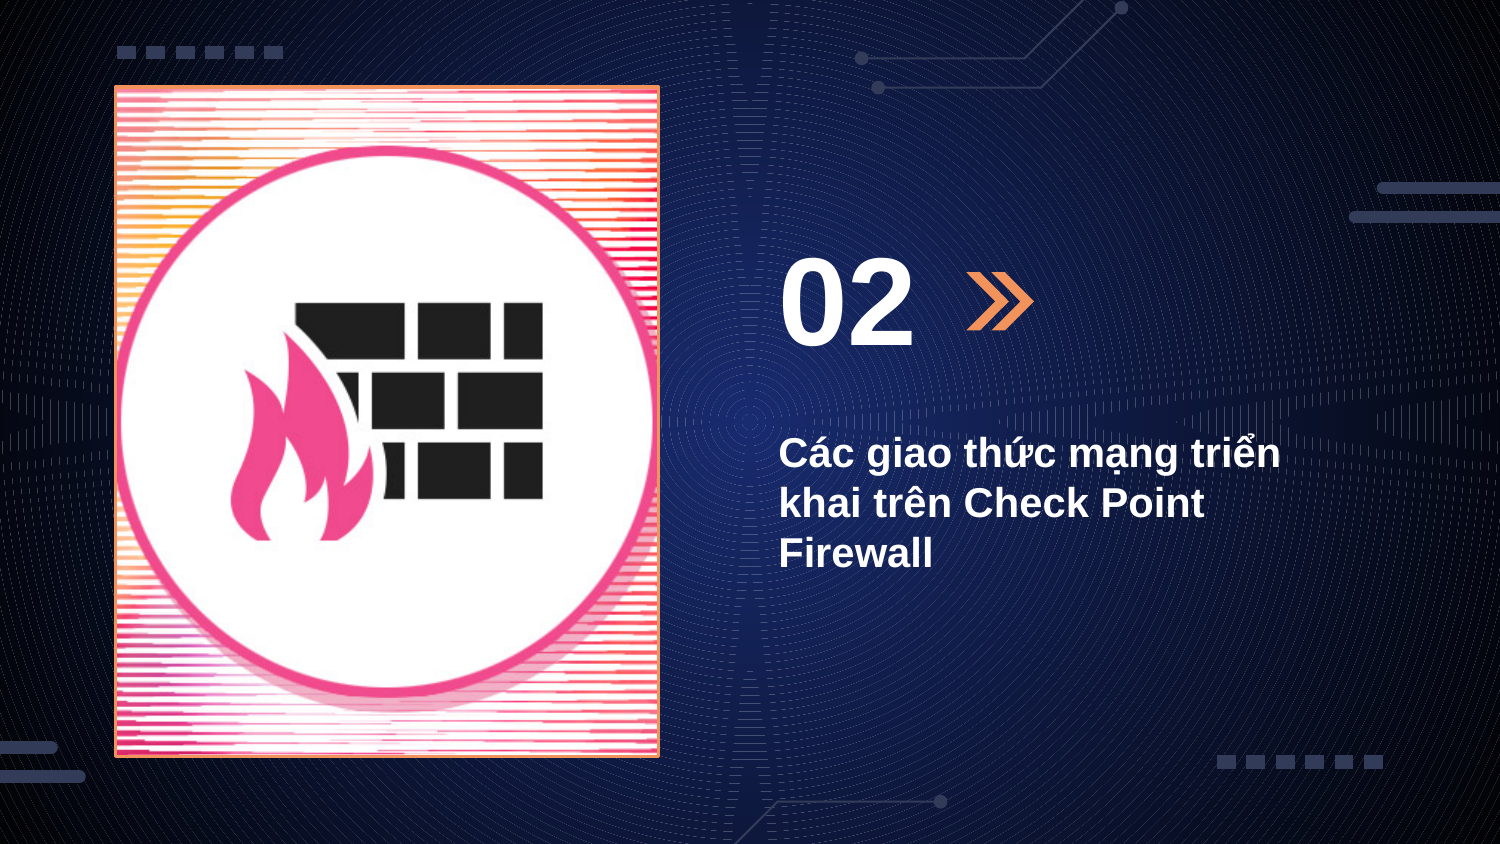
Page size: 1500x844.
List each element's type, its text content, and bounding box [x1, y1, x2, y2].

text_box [965, 271, 1035, 331]
text_box 02 [763, 247, 967, 386]
title Các giao thức mạng triển khai trên Check Point Firewall [763, 410, 1386, 549]
picture [116, 88, 658, 756]
